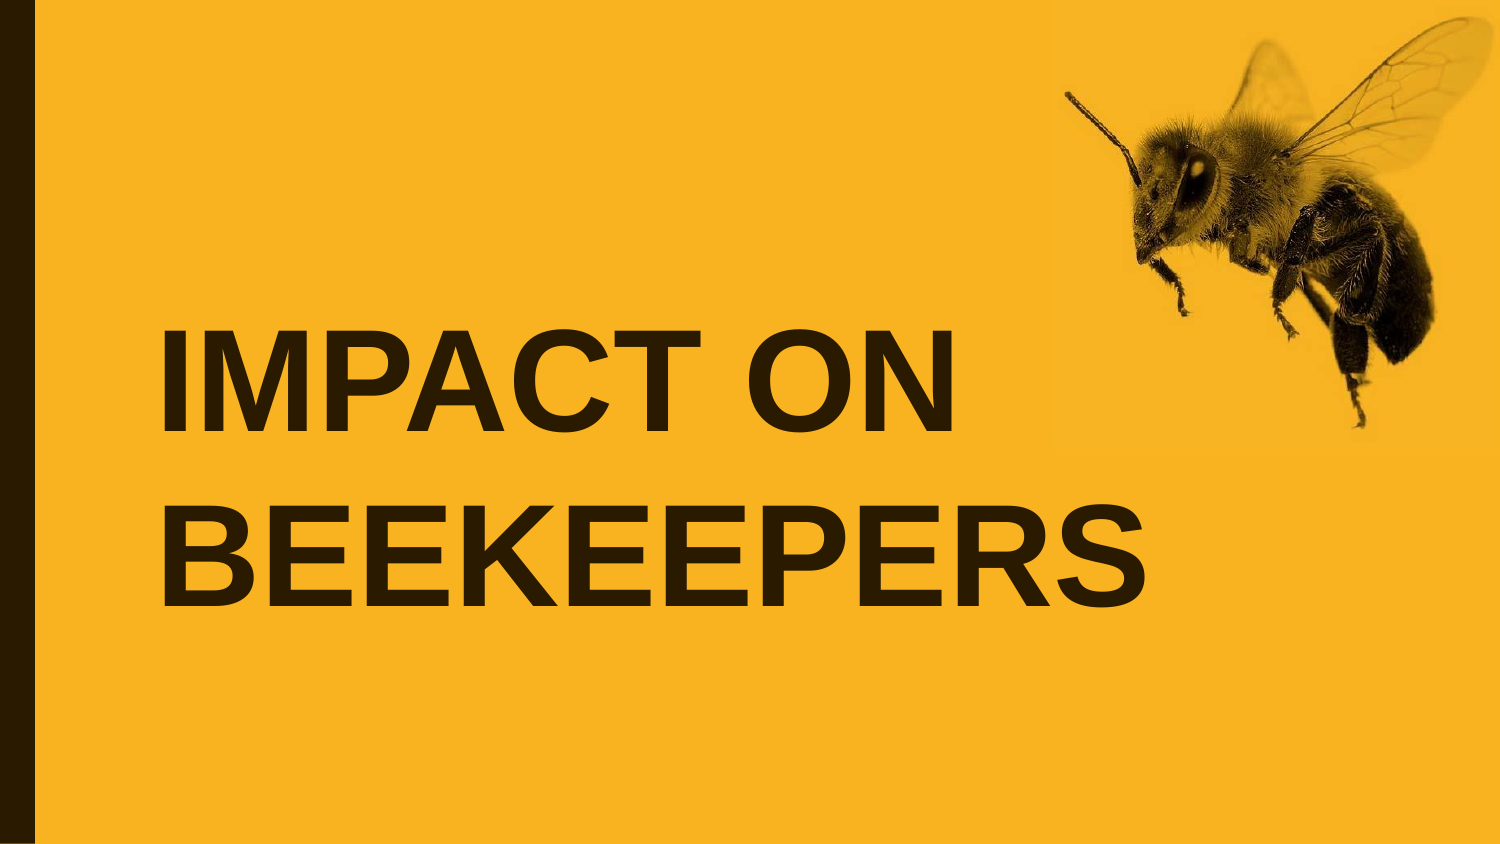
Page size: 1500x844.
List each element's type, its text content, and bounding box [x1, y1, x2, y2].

text_box IMPACT ON BEEKEEPERS [140, 278, 1243, 644]
picture [1050, 0, 1500, 450]
text_box [0, 0, 35, 844]
